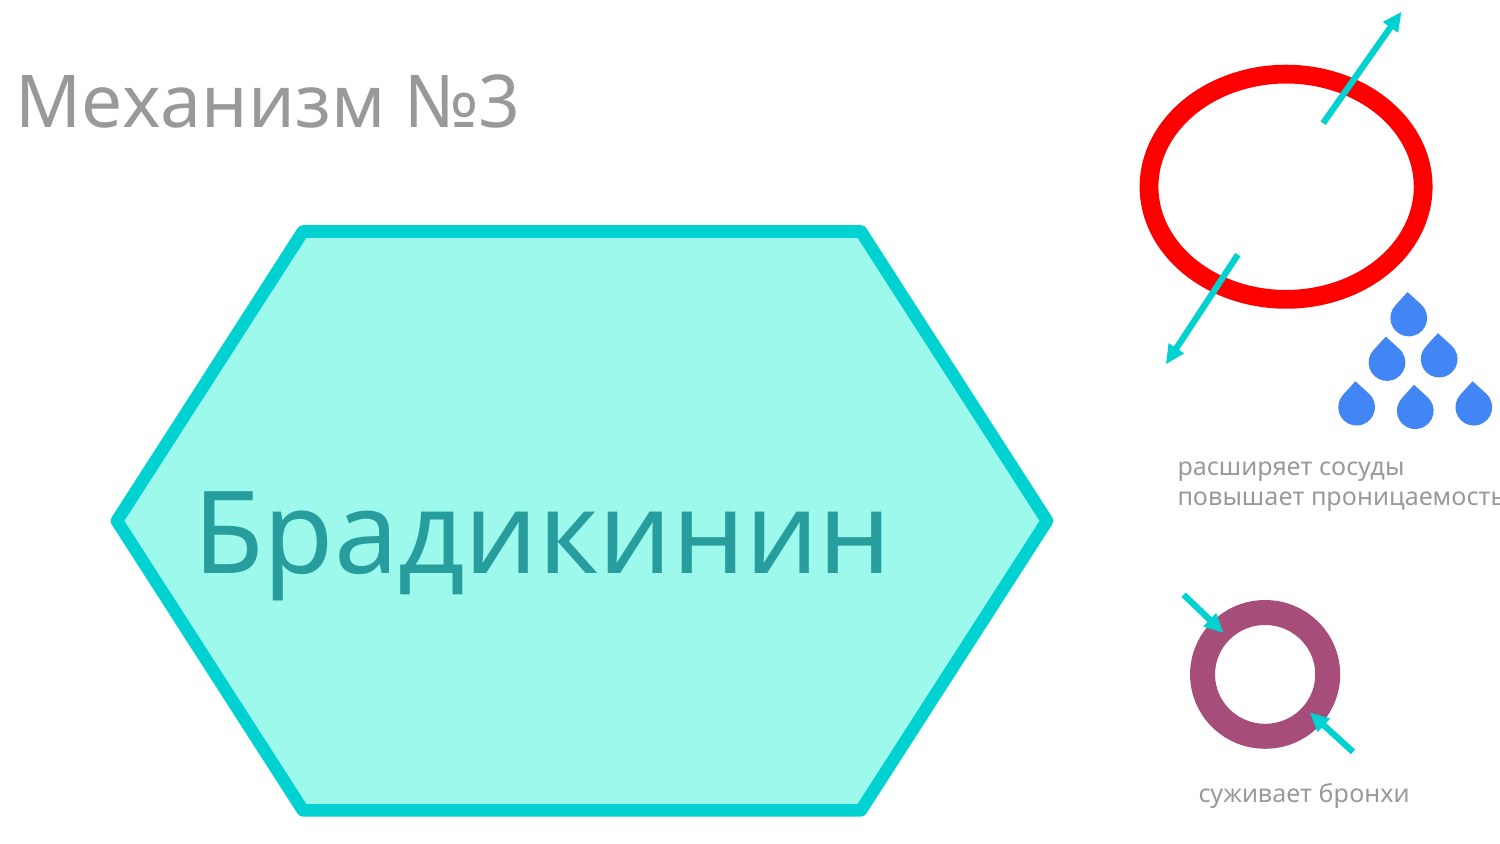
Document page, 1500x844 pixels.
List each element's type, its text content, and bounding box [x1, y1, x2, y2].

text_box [1183, 594, 1354, 753]
title Механизм №3 [0, 0, 606, 198]
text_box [1148, 11, 1424, 365]
title суживает бронхи [1183, 766, 1500, 820]
text_box [185, 627, 979, 811]
title Брадикинин [178, 428, 1021, 627]
text_box [116, 231, 988, 616]
text_box [1021, 480, 1048, 562]
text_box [1330, 291, 1500, 437]
title расширяет сосуды повышает проницаемость [1162, 436, 1500, 525]
